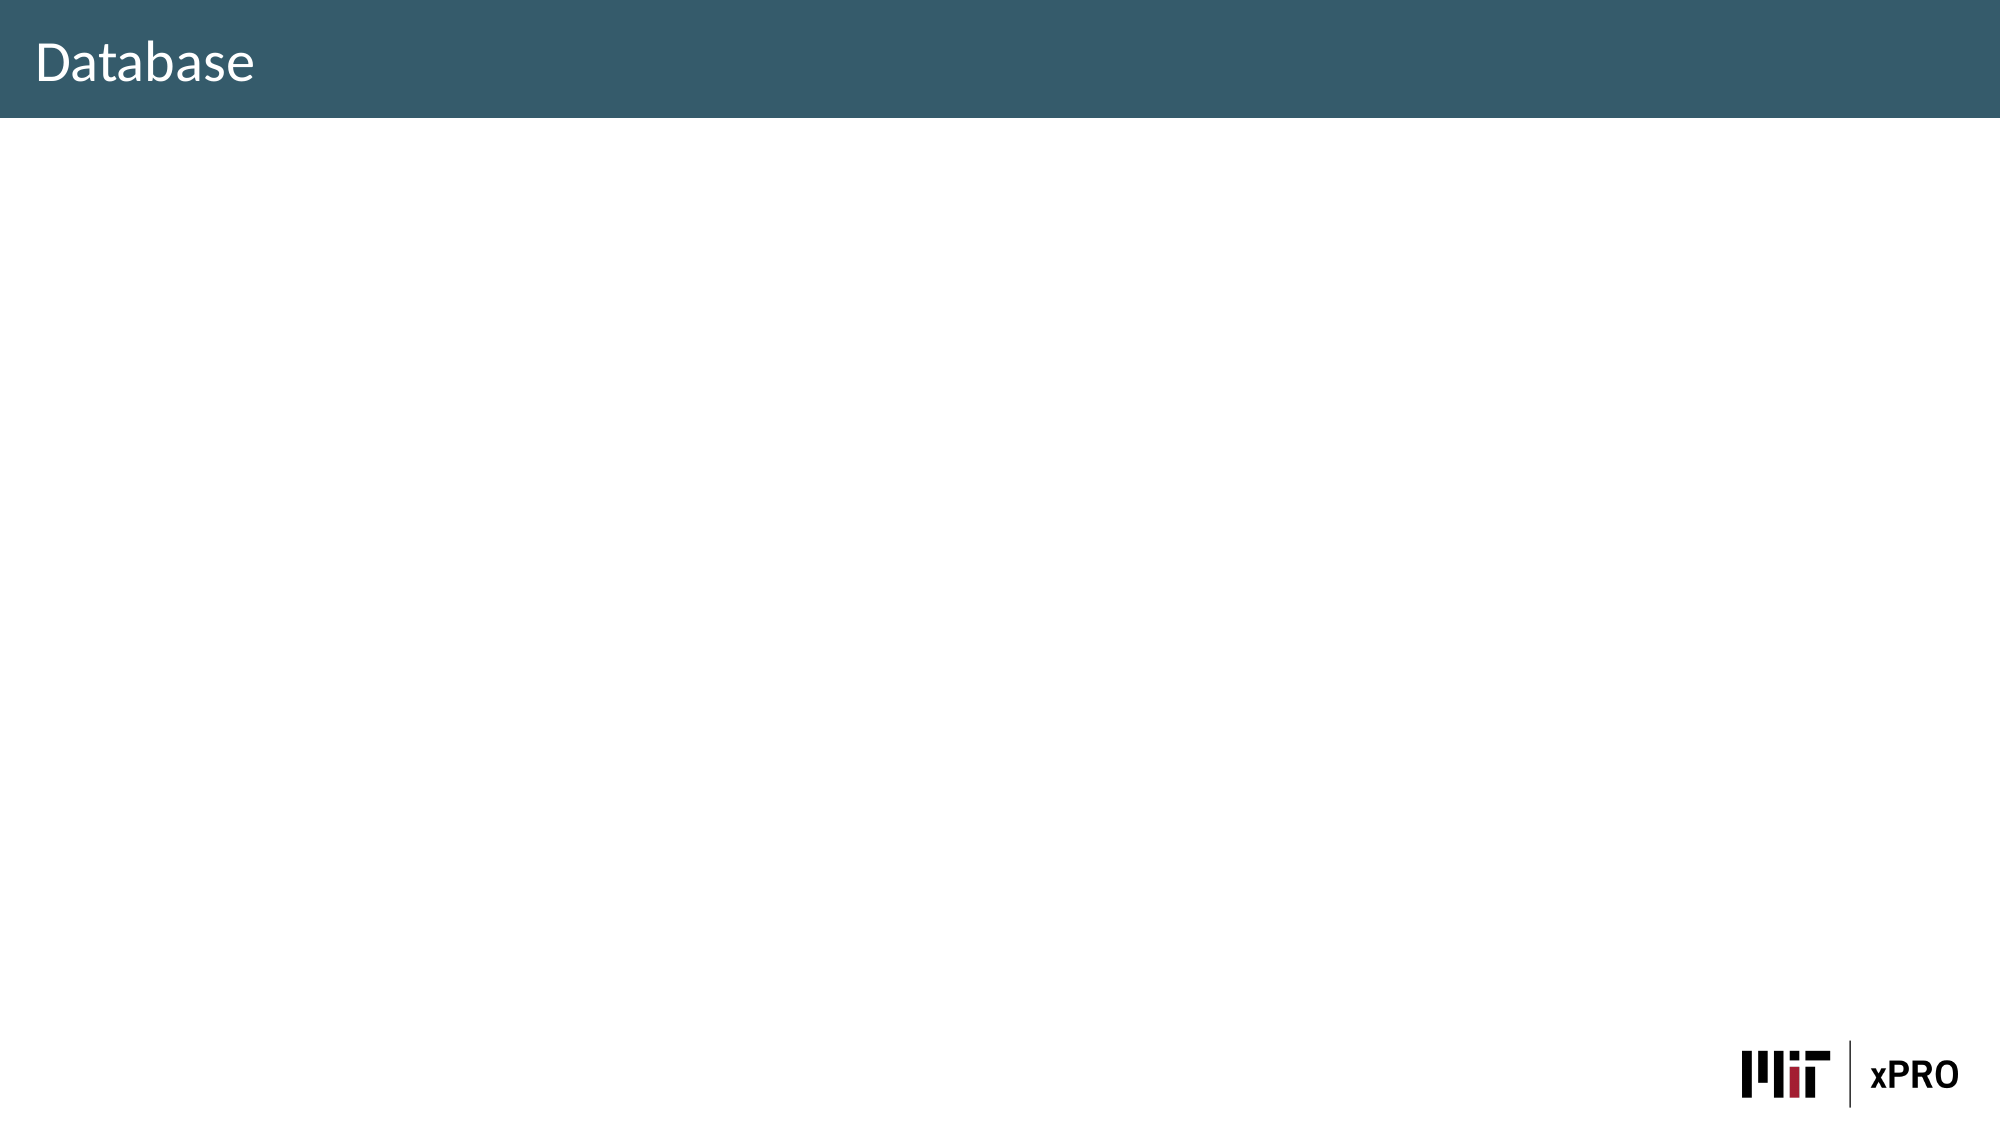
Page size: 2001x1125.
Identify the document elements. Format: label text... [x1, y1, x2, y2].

picture [1742, 1040, 1958, 1108]
picture [0, 0, 2000, 118]
text_box Database [20, 15, 1925, 101]
